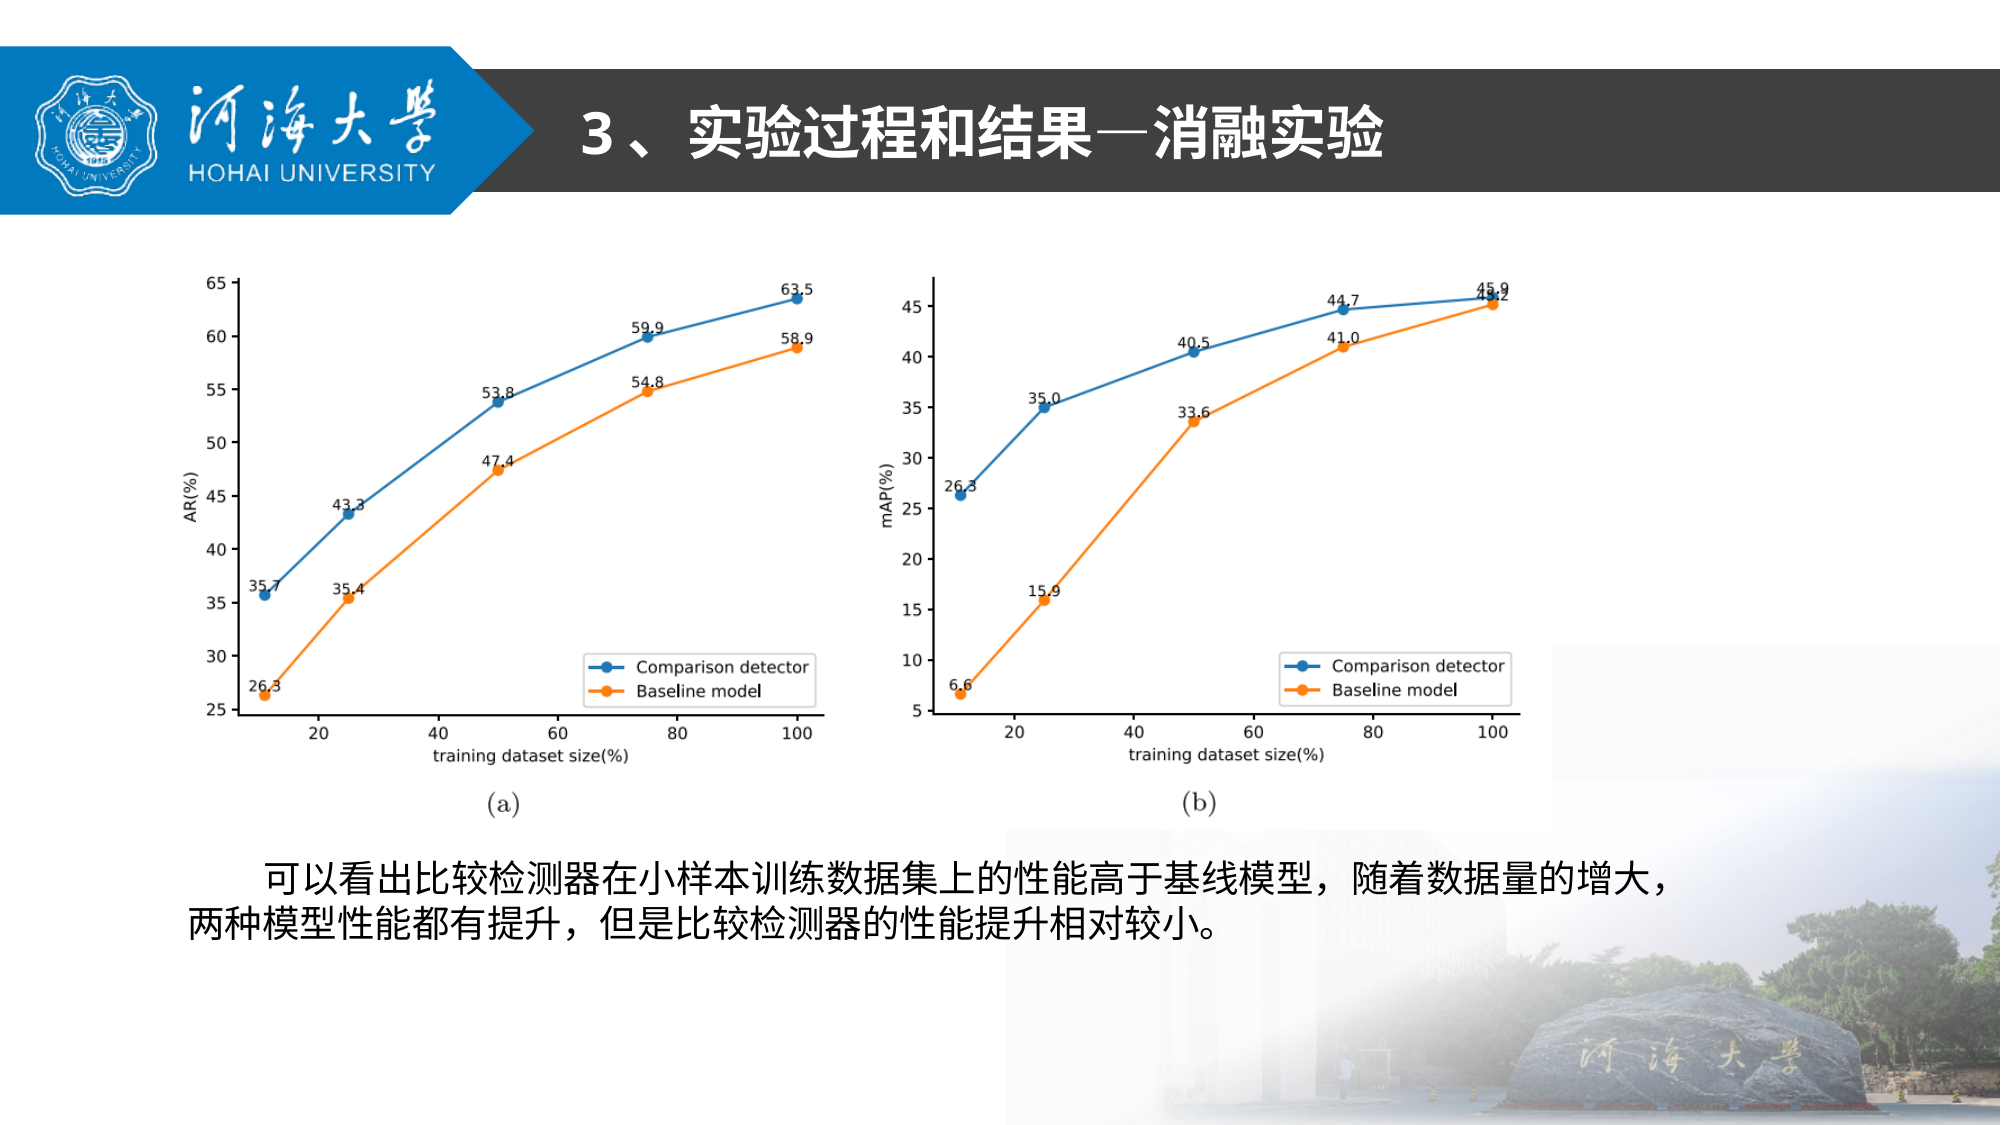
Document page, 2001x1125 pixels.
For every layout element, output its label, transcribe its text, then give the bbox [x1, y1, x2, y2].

list 3、实验过程和结果—消融实验 [565, 91, 1656, 181]
text_box 可以看出比较检测器在小样本训练数据集上的性能高于基线模型，随着数据量的增大，两种模型性能都有提升，但是比较检测器的性能提升相对较小。 [172, 847, 1732, 953]
picture [133, 224, 2000, 1125]
